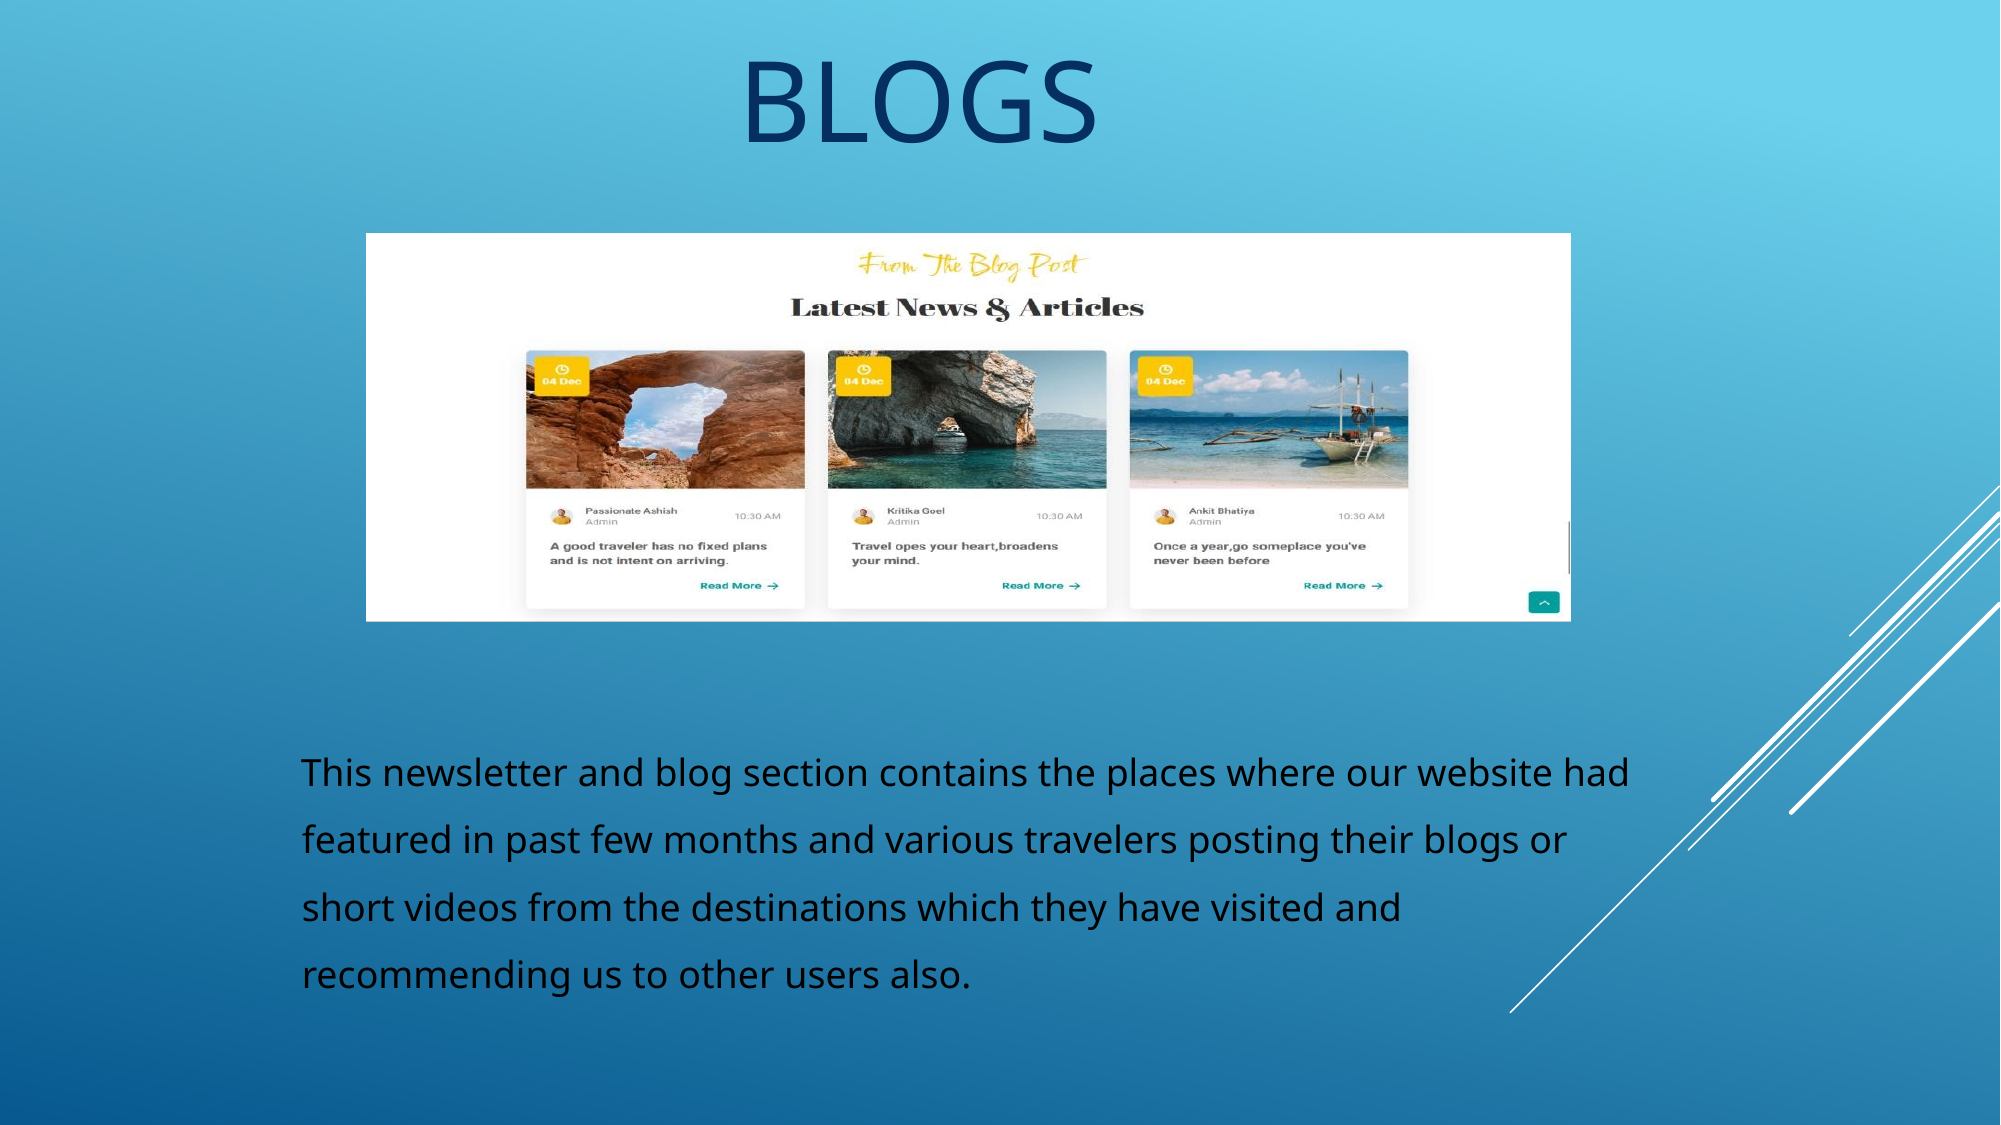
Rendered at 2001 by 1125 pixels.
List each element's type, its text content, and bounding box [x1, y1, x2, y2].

picture [366, 233, 1571, 623]
text_box BLOGS [723, 22, 1115, 172]
text_box This newsletter and blog section contains the places where our website had featured in past few months and various travelers posting their blogs or short videos from the destinations which they have visited and recommending us to other users also. [264, 719, 1820, 1004]
